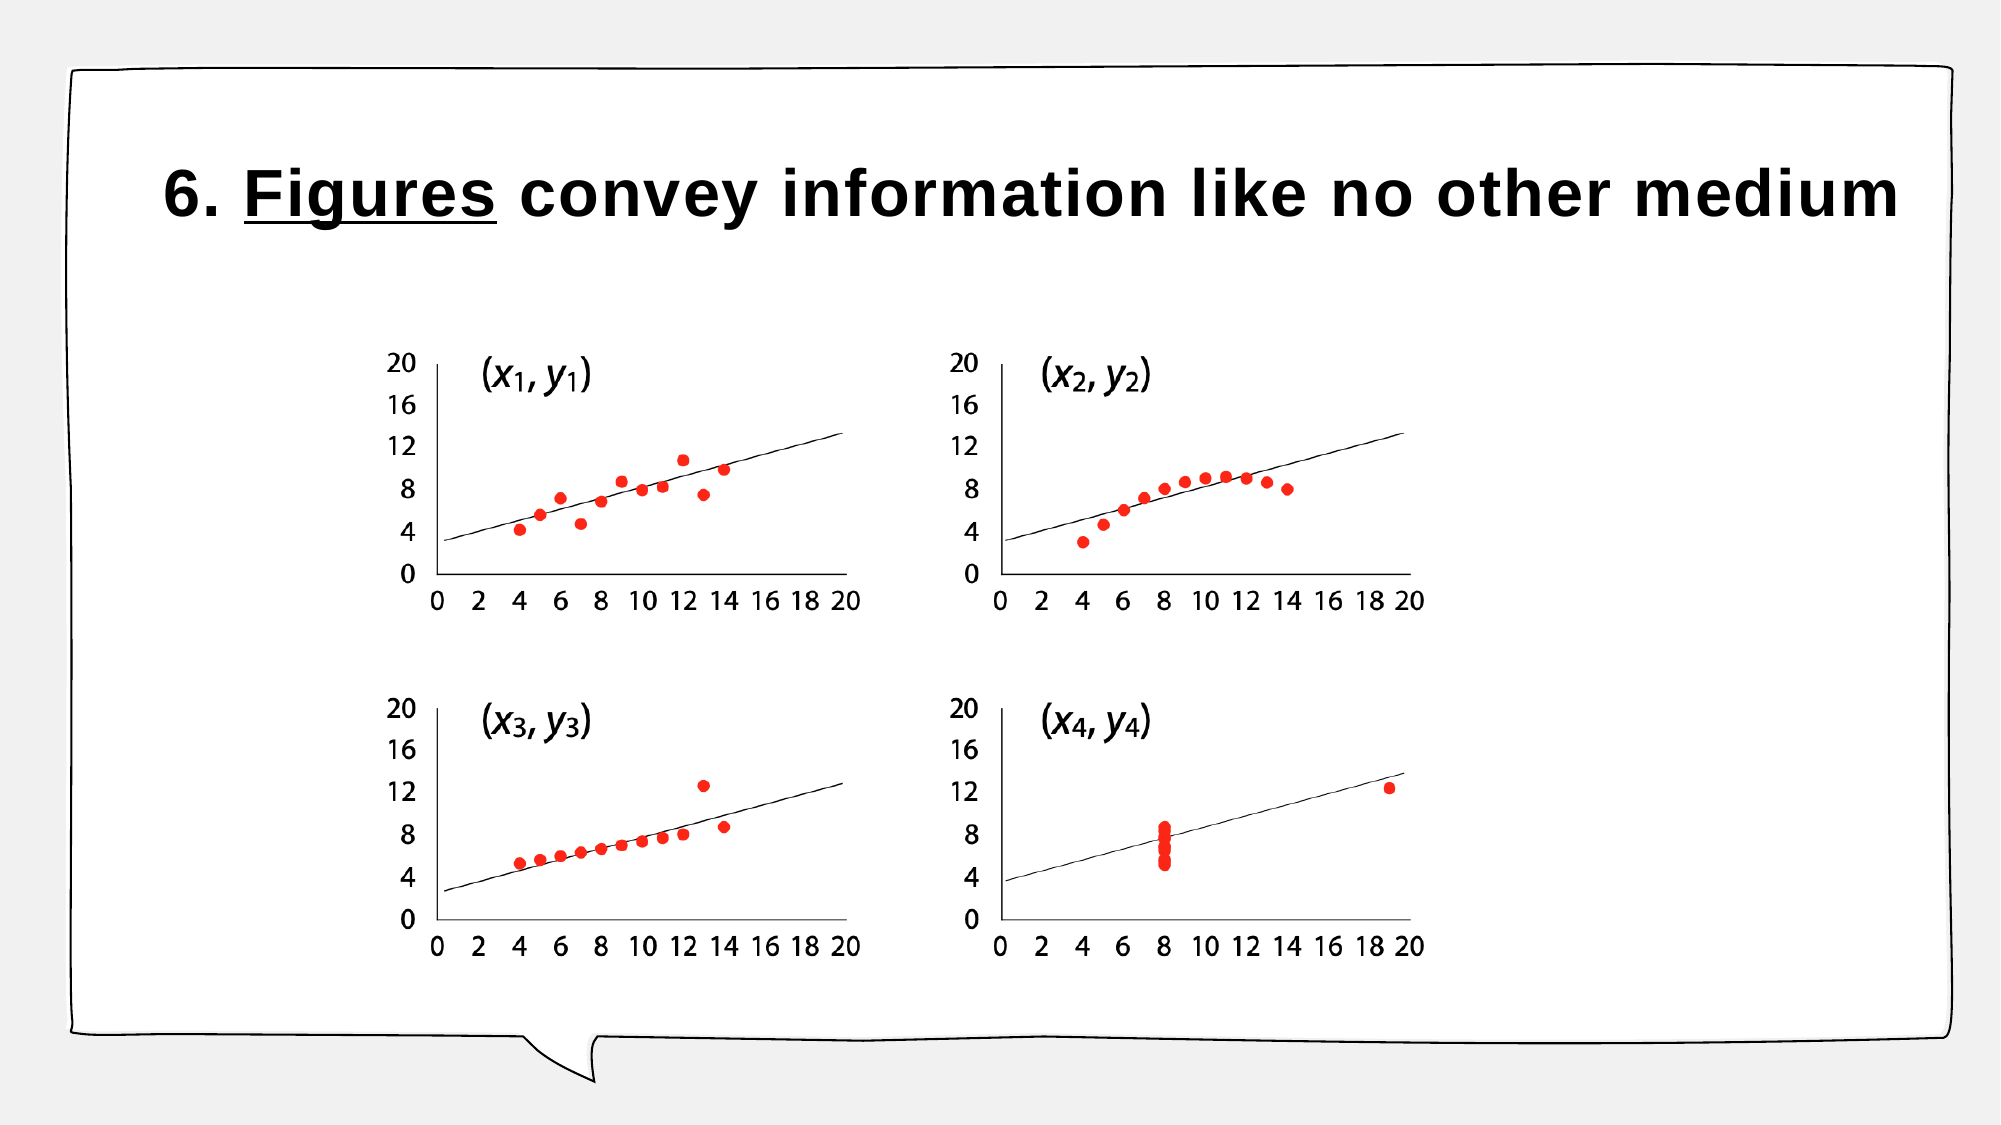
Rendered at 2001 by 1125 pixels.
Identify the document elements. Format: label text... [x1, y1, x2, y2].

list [358, 323, 1484, 993]
title 6. Figures convey information like no other medium [148, 74, 1962, 307]
